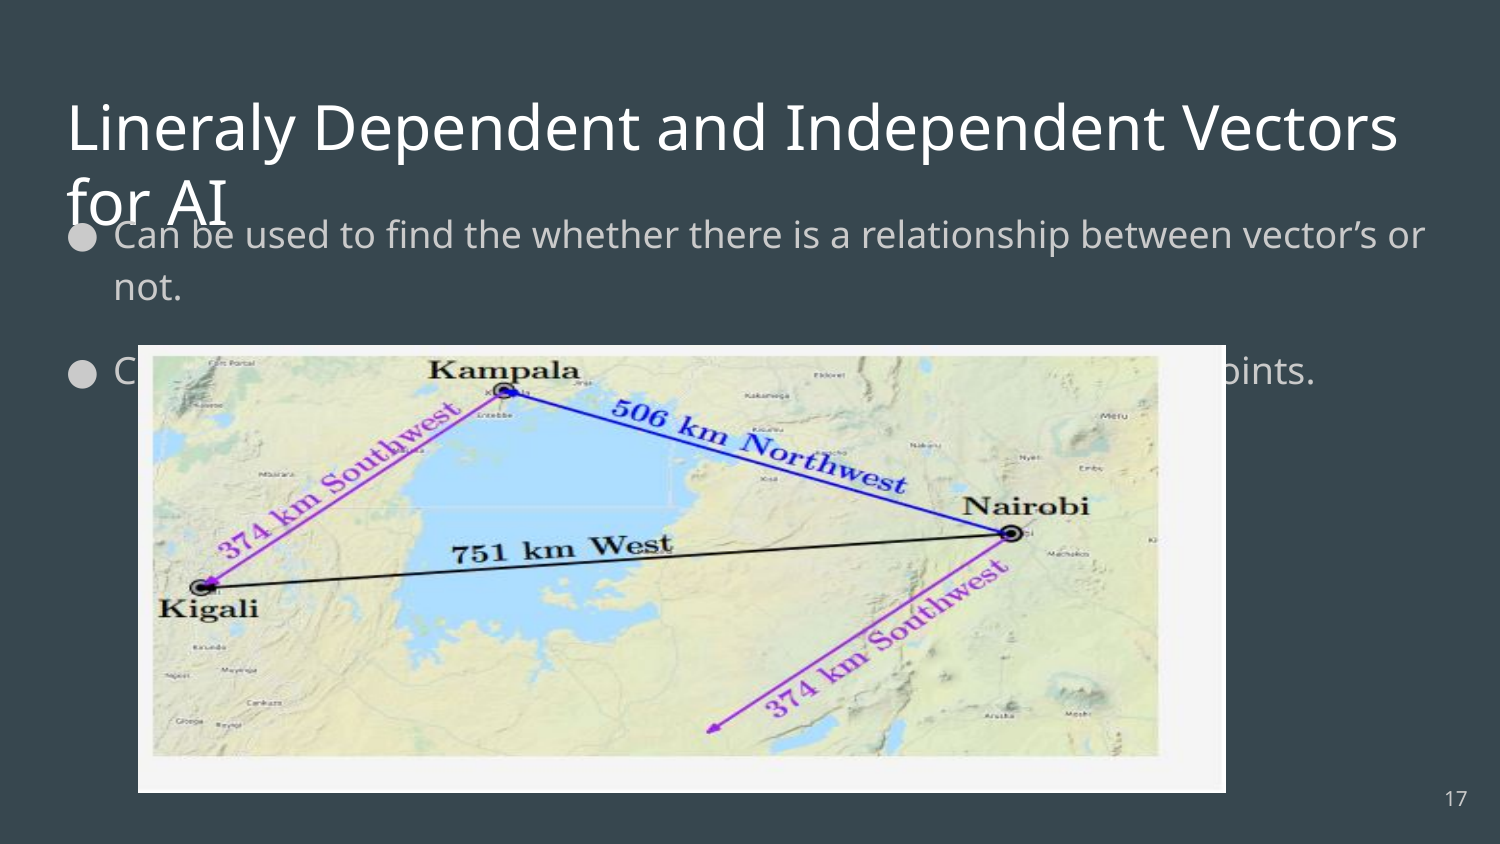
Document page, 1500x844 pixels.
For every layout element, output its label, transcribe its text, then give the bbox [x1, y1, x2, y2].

title Lineraly Dependent and Independent Vectors for AI [51, 72, 1449, 167]
list Can be used to find the whether there is a relationship between vector’s or not. Can be used in GIS to approximate the distance between two points. [51, 189, 1449, 358]
slide_number 17 [1392, 767, 1483, 833]
picture [137, 344, 1226, 793]
